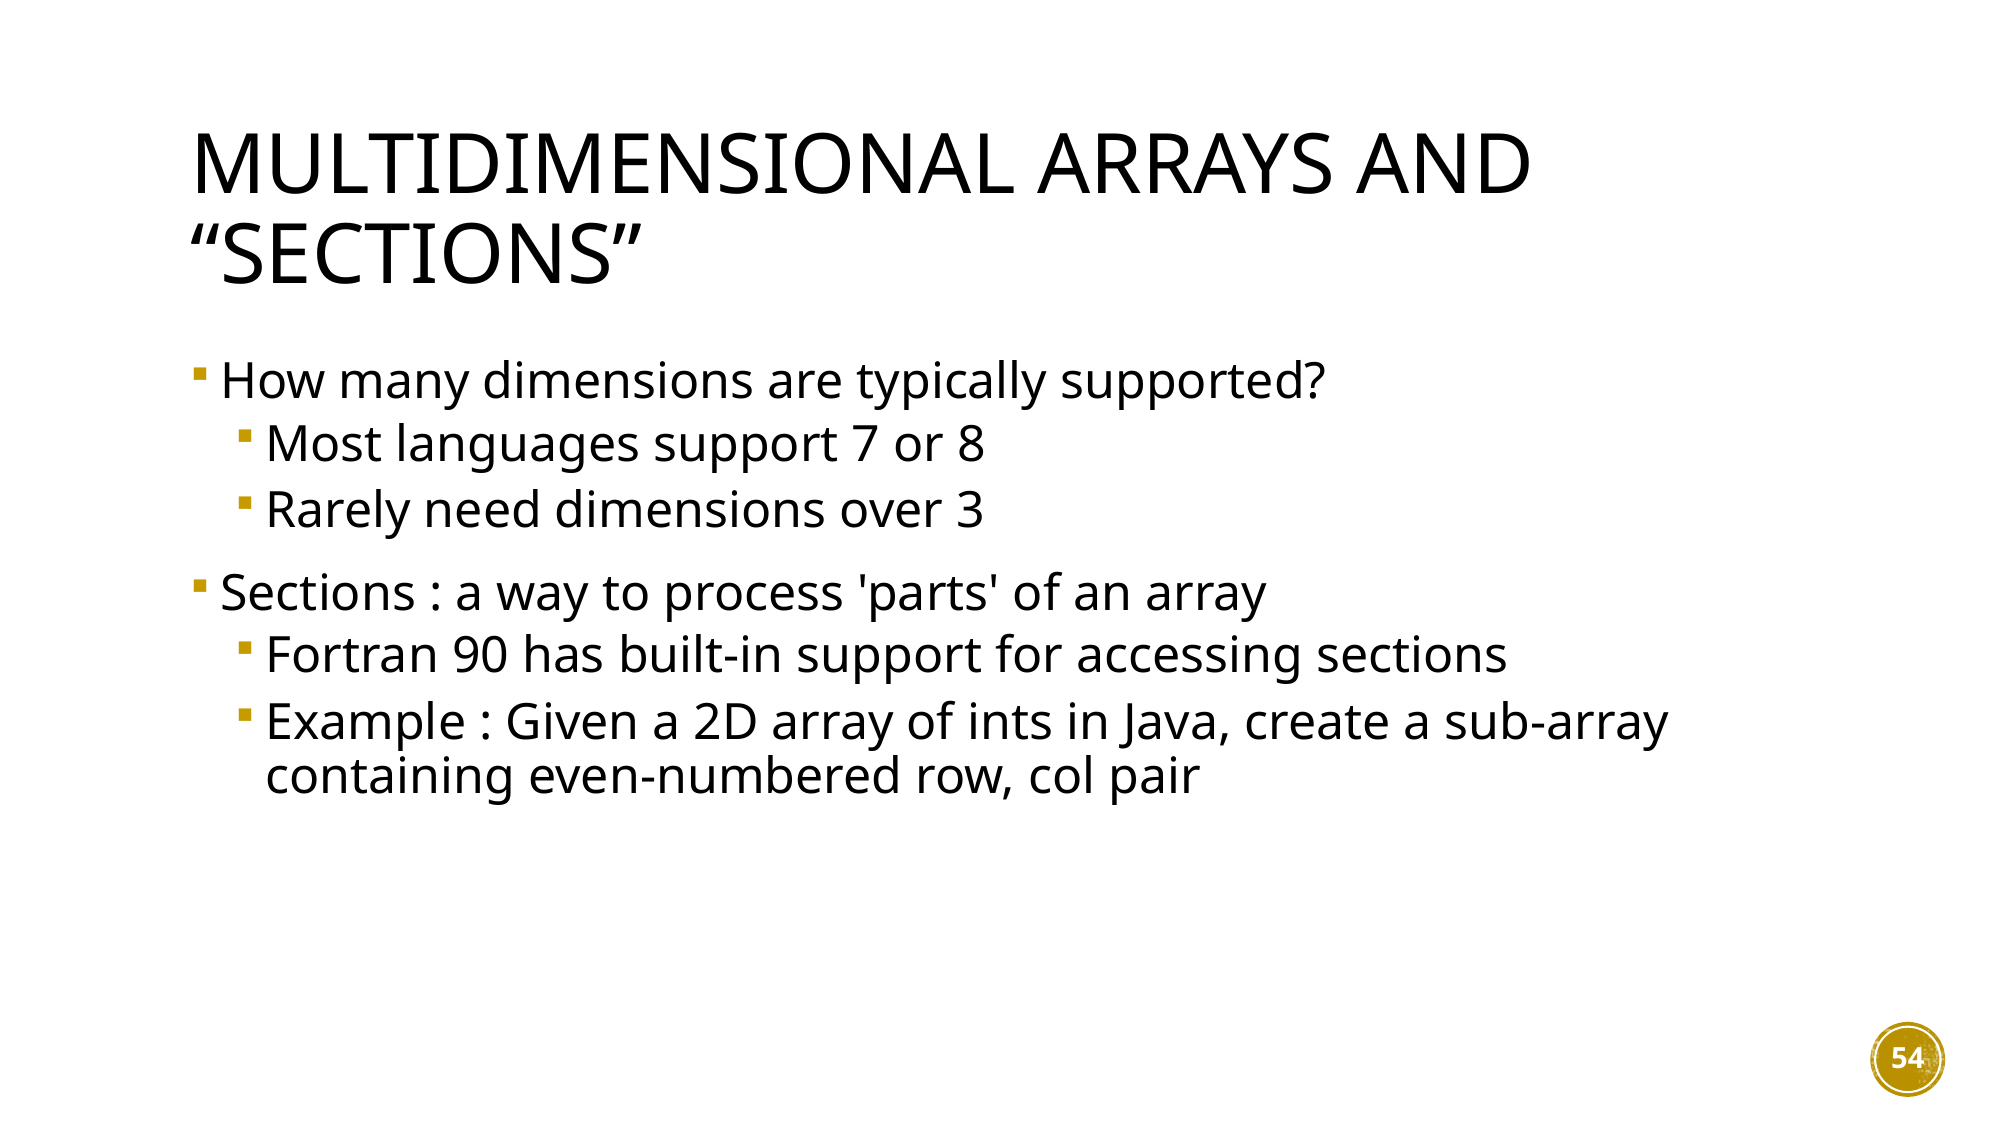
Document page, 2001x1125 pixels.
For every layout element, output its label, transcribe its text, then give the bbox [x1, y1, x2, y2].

slide_number 54 [1855, 1028, 1961, 1089]
title Multidimensional Arrays and “Sections” [175, 79, 1826, 344]
list How many dimensions are typically supported? Most languages support 7 or 8 Rarely need dimensions over 3 Sections : a way to process 'parts' of an array Fortran 90 has built-in support for accessing sections Example : Given a 2D array of ints in Java, create a sub-array containing even-numbered row, col pair [175, 348, 1826, 1013]
